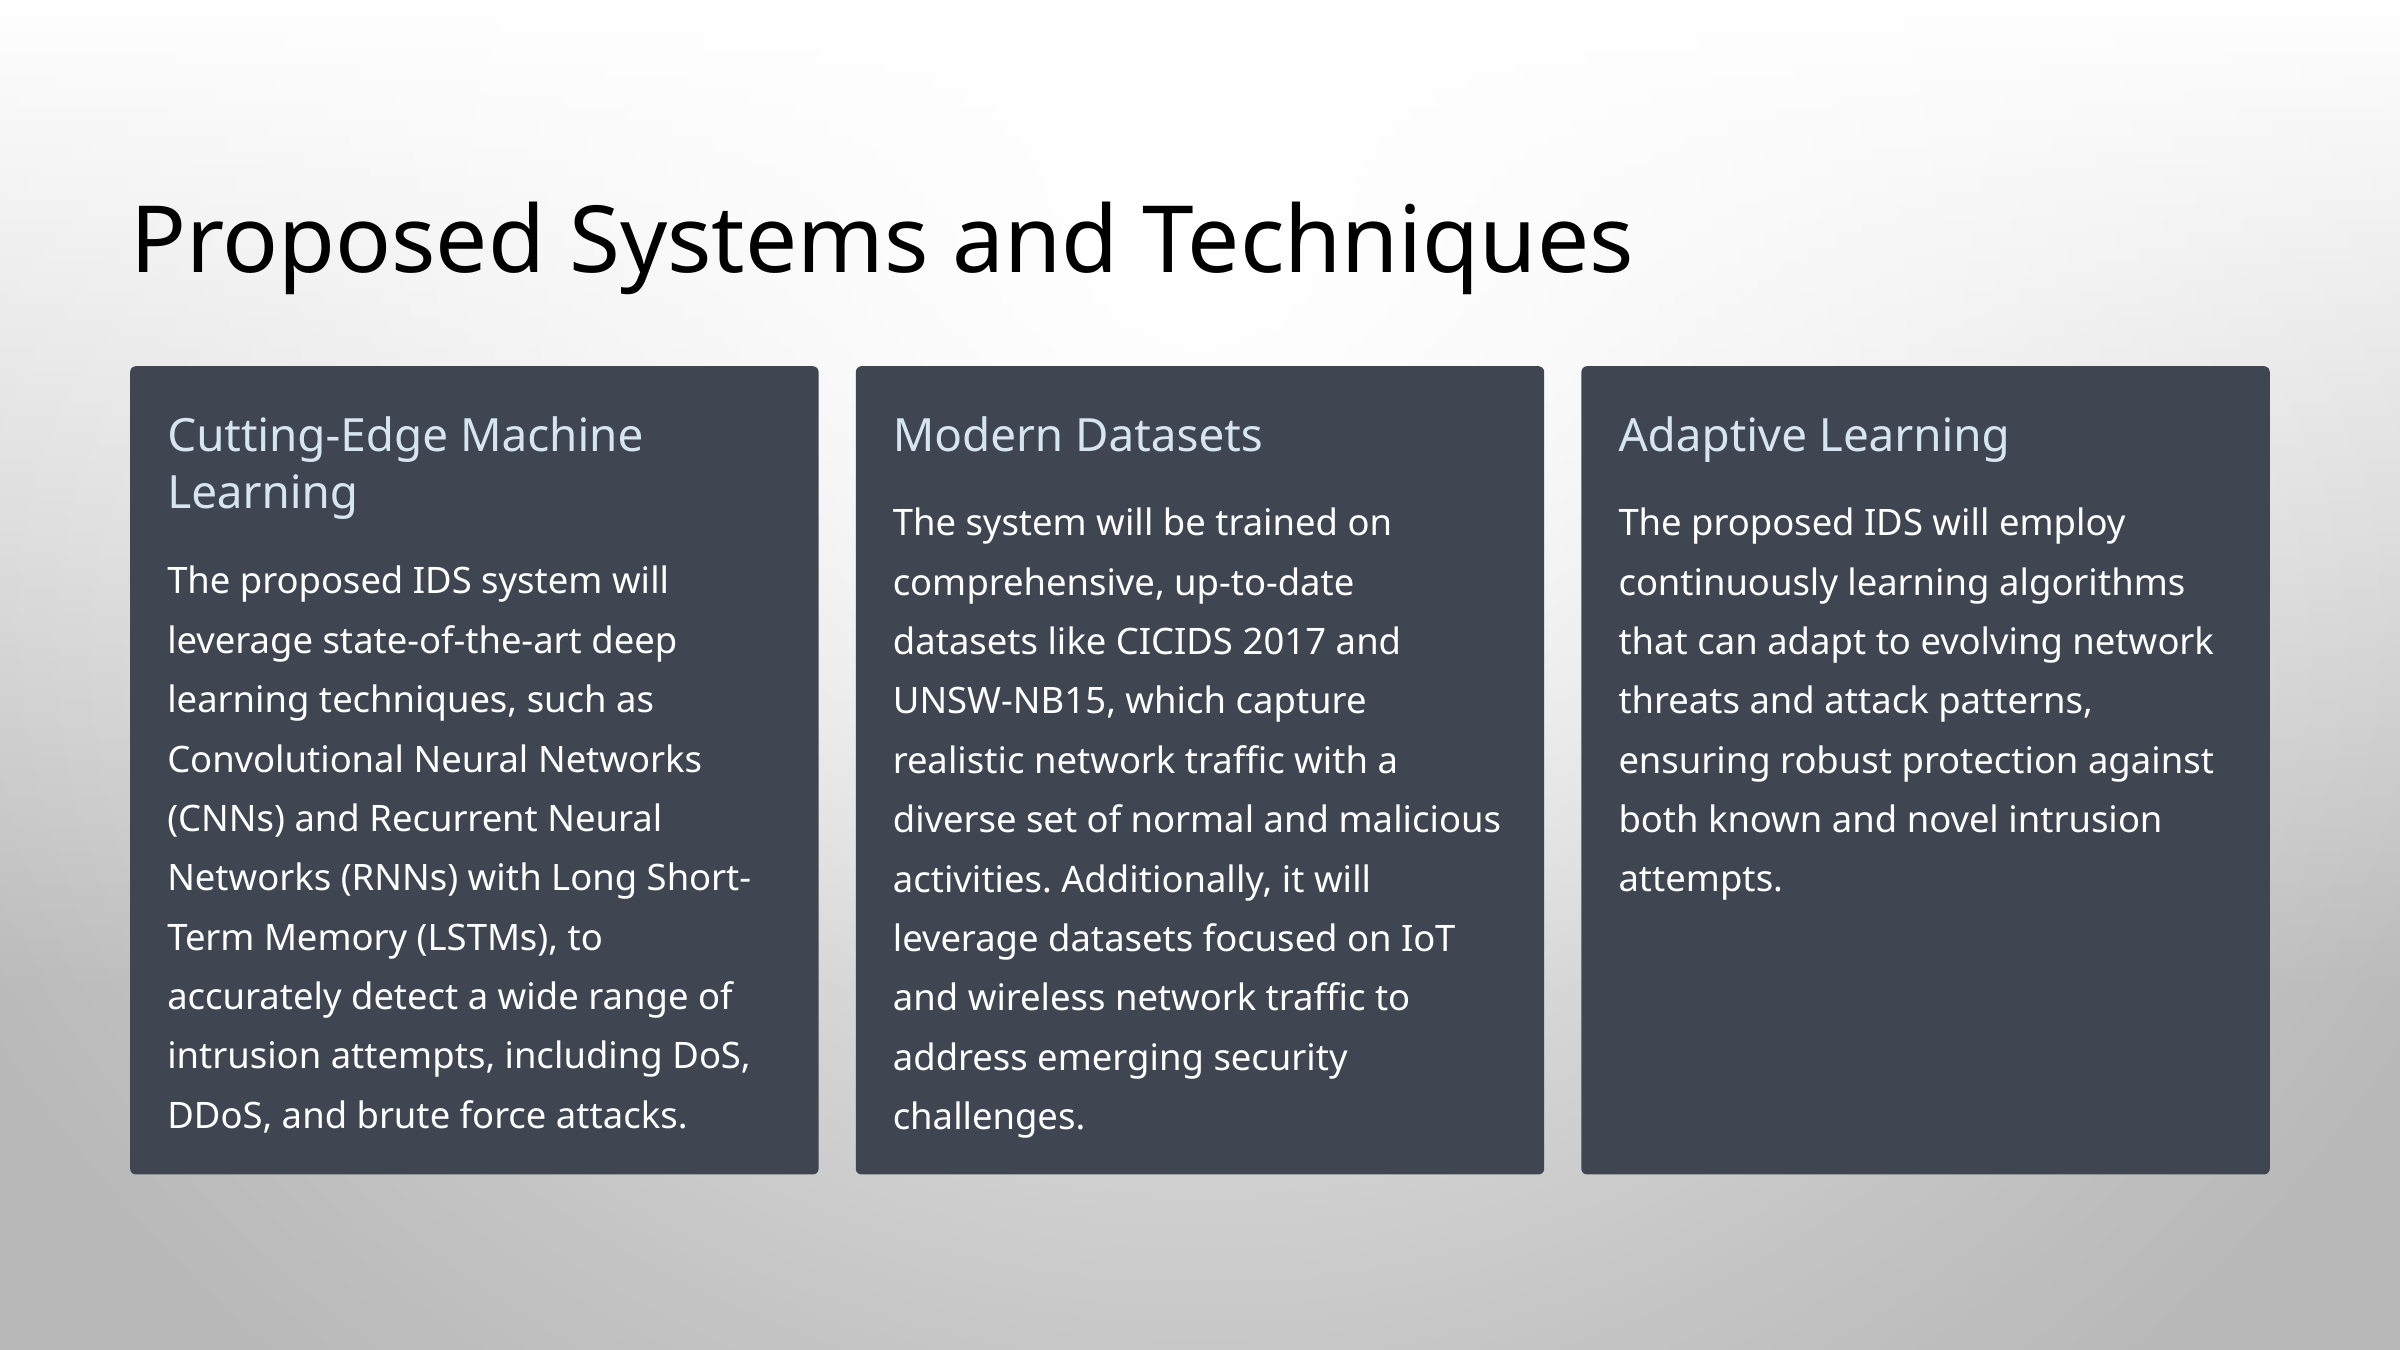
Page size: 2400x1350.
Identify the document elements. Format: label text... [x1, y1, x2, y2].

picture [0, 0, 2400, 1350]
text_box Adaptive Learning [1618, 403, 2084, 462]
text_box Cutting-Edge Machine Learning [167, 403, 782, 520]
text_box [855, 366, 1545, 1175]
text_box [1581, 366, 2270, 1175]
text_box Proposed Systems and Techniques [130, 175, 1655, 292]
text_box The proposed IDS will employ continuously learning algorithms that can adapt to evolving network threats and attack patterns, ensuring robust protection against both known and novel intrusion attempts. [1618, 483, 2233, 841]
text_box Modern Datasets [892, 403, 1359, 462]
text_box The system will be trained on comprehensive, up-to-date datasets like CICIDS 2017 and UNSW-NB15, which capture realistic network traffic with a diverse set of normal and malicious activities. Additionally, it will leverage datasets focused on IoT and wireless network traffic to address emerging security challenges. [892, 483, 1507, 1080]
text_box The proposed IDS system will leverage state-of-the-art deep learning techniques, such as Convolutional Neural Networks (CNNs) and Recurrent Neural Networks (RNNs) with Long Short-Term Memory (LSTMs), to accurately detect a wide range of intrusion attempts, including DoS, DDoS, and brute force attacks. [167, 541, 782, 1138]
text_box [130, 366, 819, 1175]
